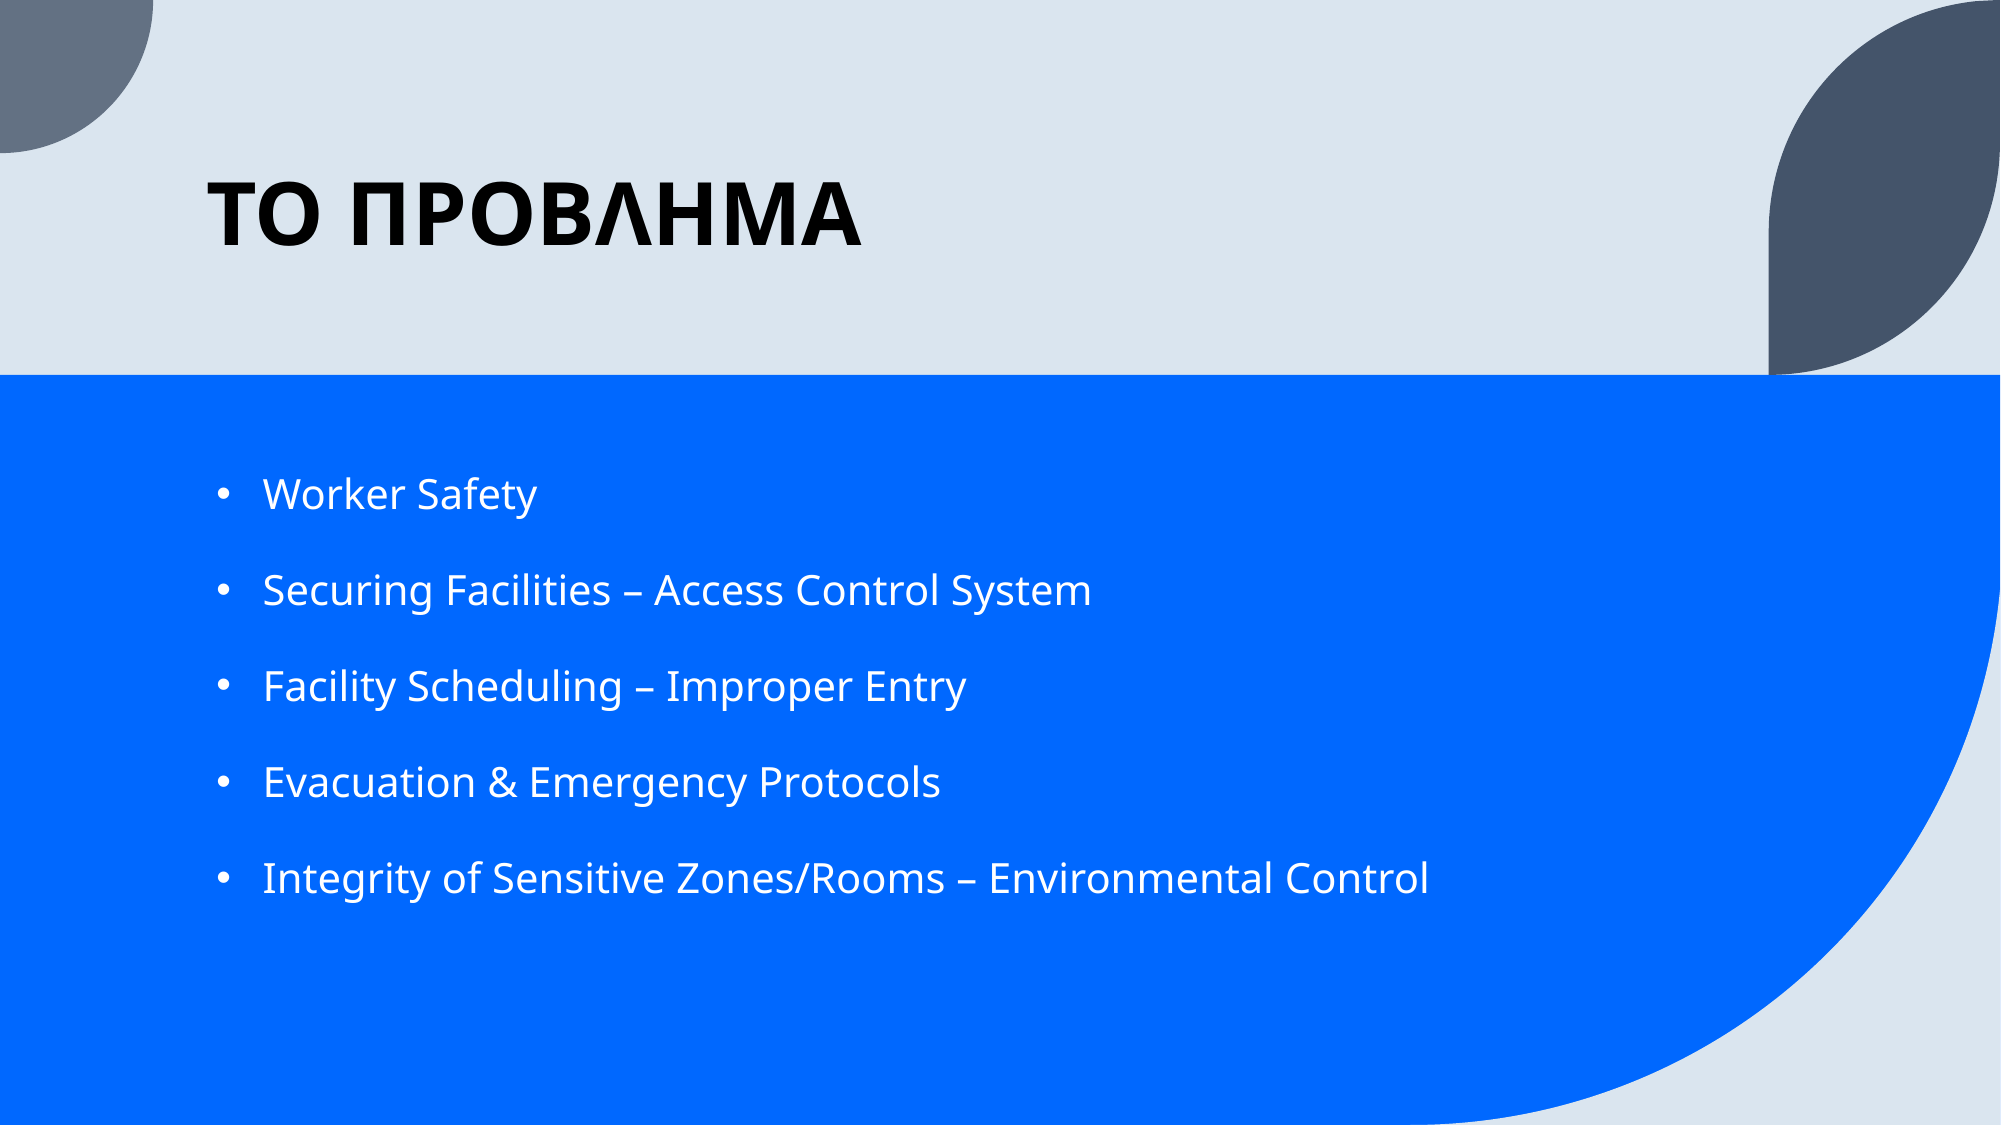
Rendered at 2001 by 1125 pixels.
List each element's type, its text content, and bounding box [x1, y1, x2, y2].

list Worker Safety Securing Facilities – Access Control System Facility Scheduling – Improper Entry Evacuation & Emergency Protocols Integrity of Sensitive Zones/Rooms – Environmental Control [191, 435, 1796, 999]
title ΤΟ ΠΡΟΒΛΗΜΑ [191, 7, 1796, 270]
